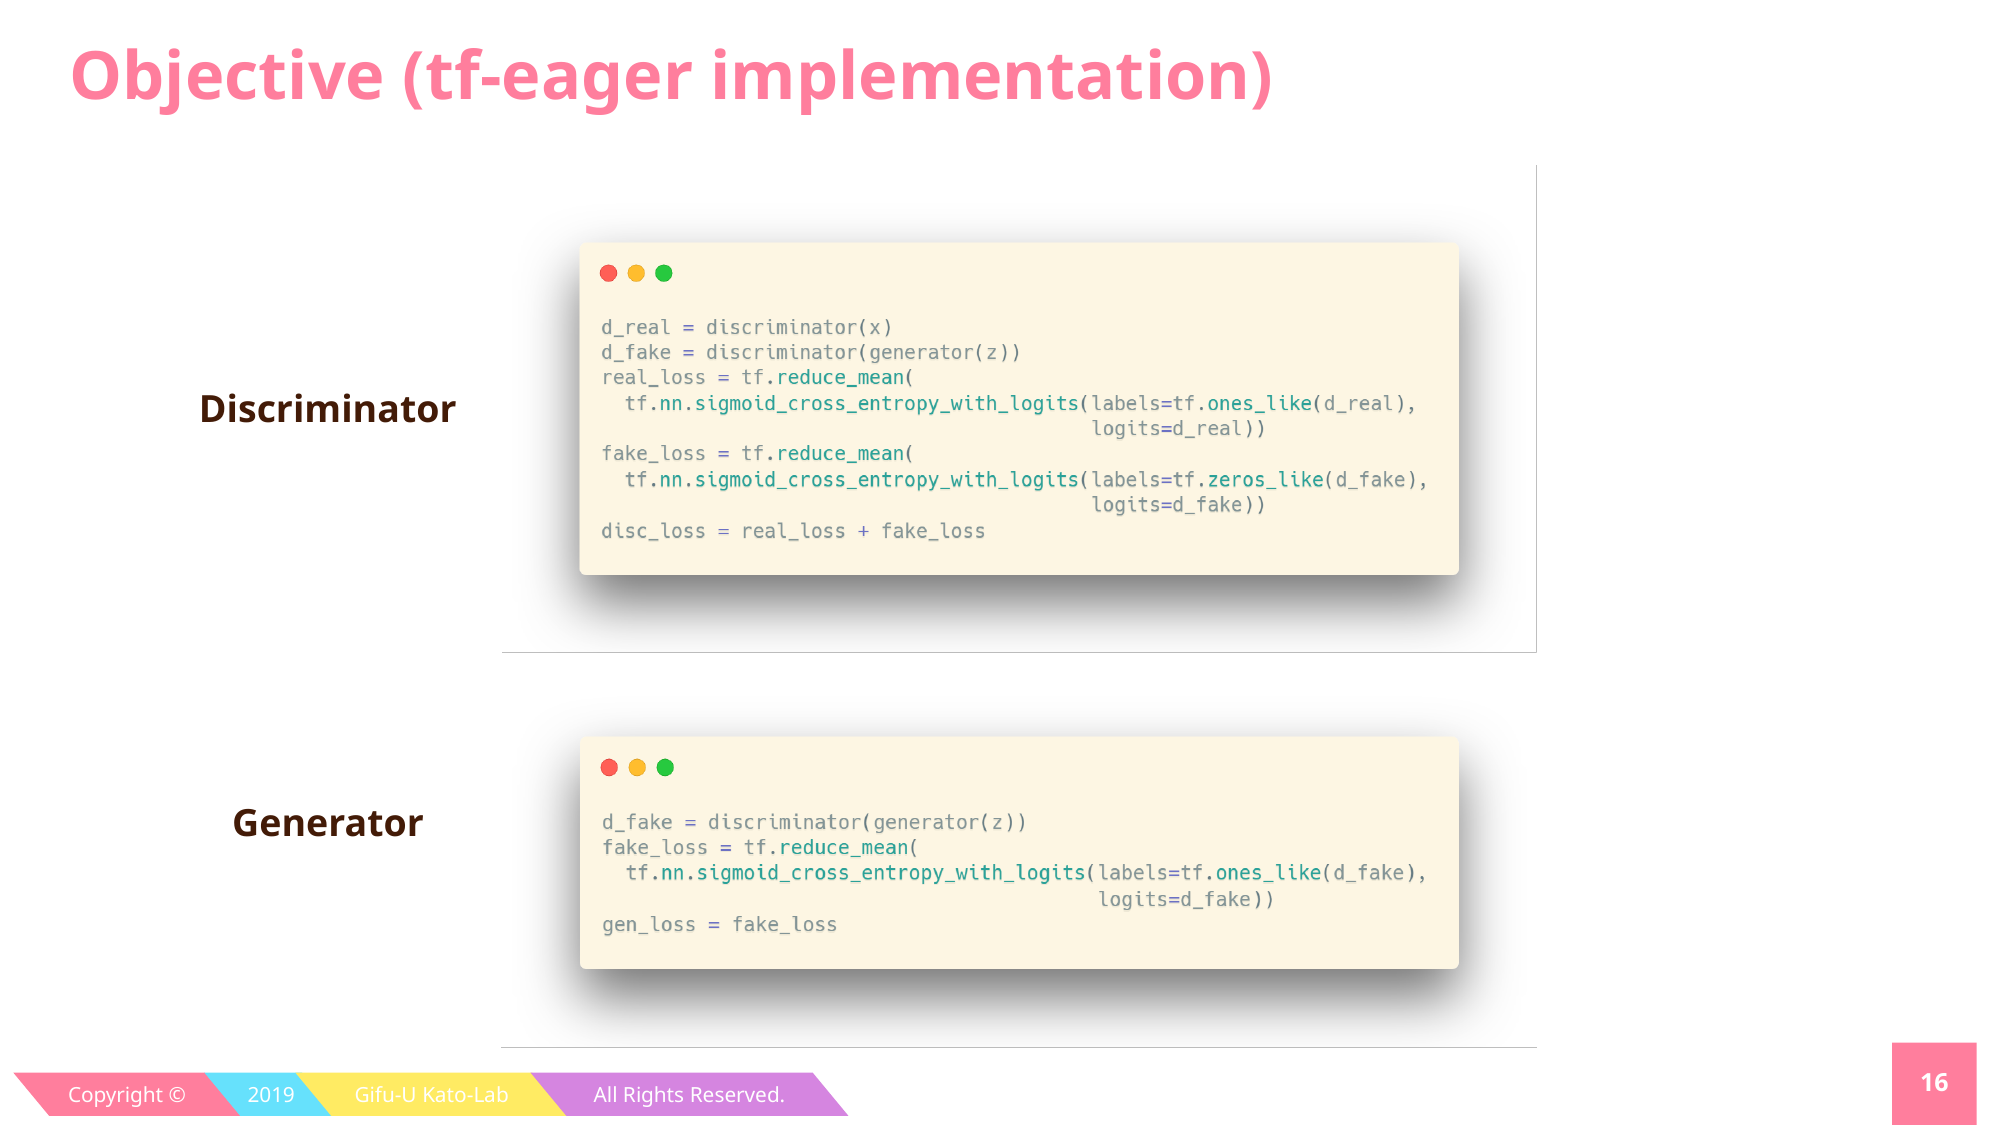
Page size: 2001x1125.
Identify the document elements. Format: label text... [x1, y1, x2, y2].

text_box Generator [217, 792, 439, 852]
text_box Discriminator [184, 378, 472, 438]
picture [501, 657, 1537, 1048]
picture [501, 164, 1537, 653]
title Objective (tf-eager implementation) [54, 33, 1946, 123]
slide_number 16 [1900, 1053, 1968, 1114]
